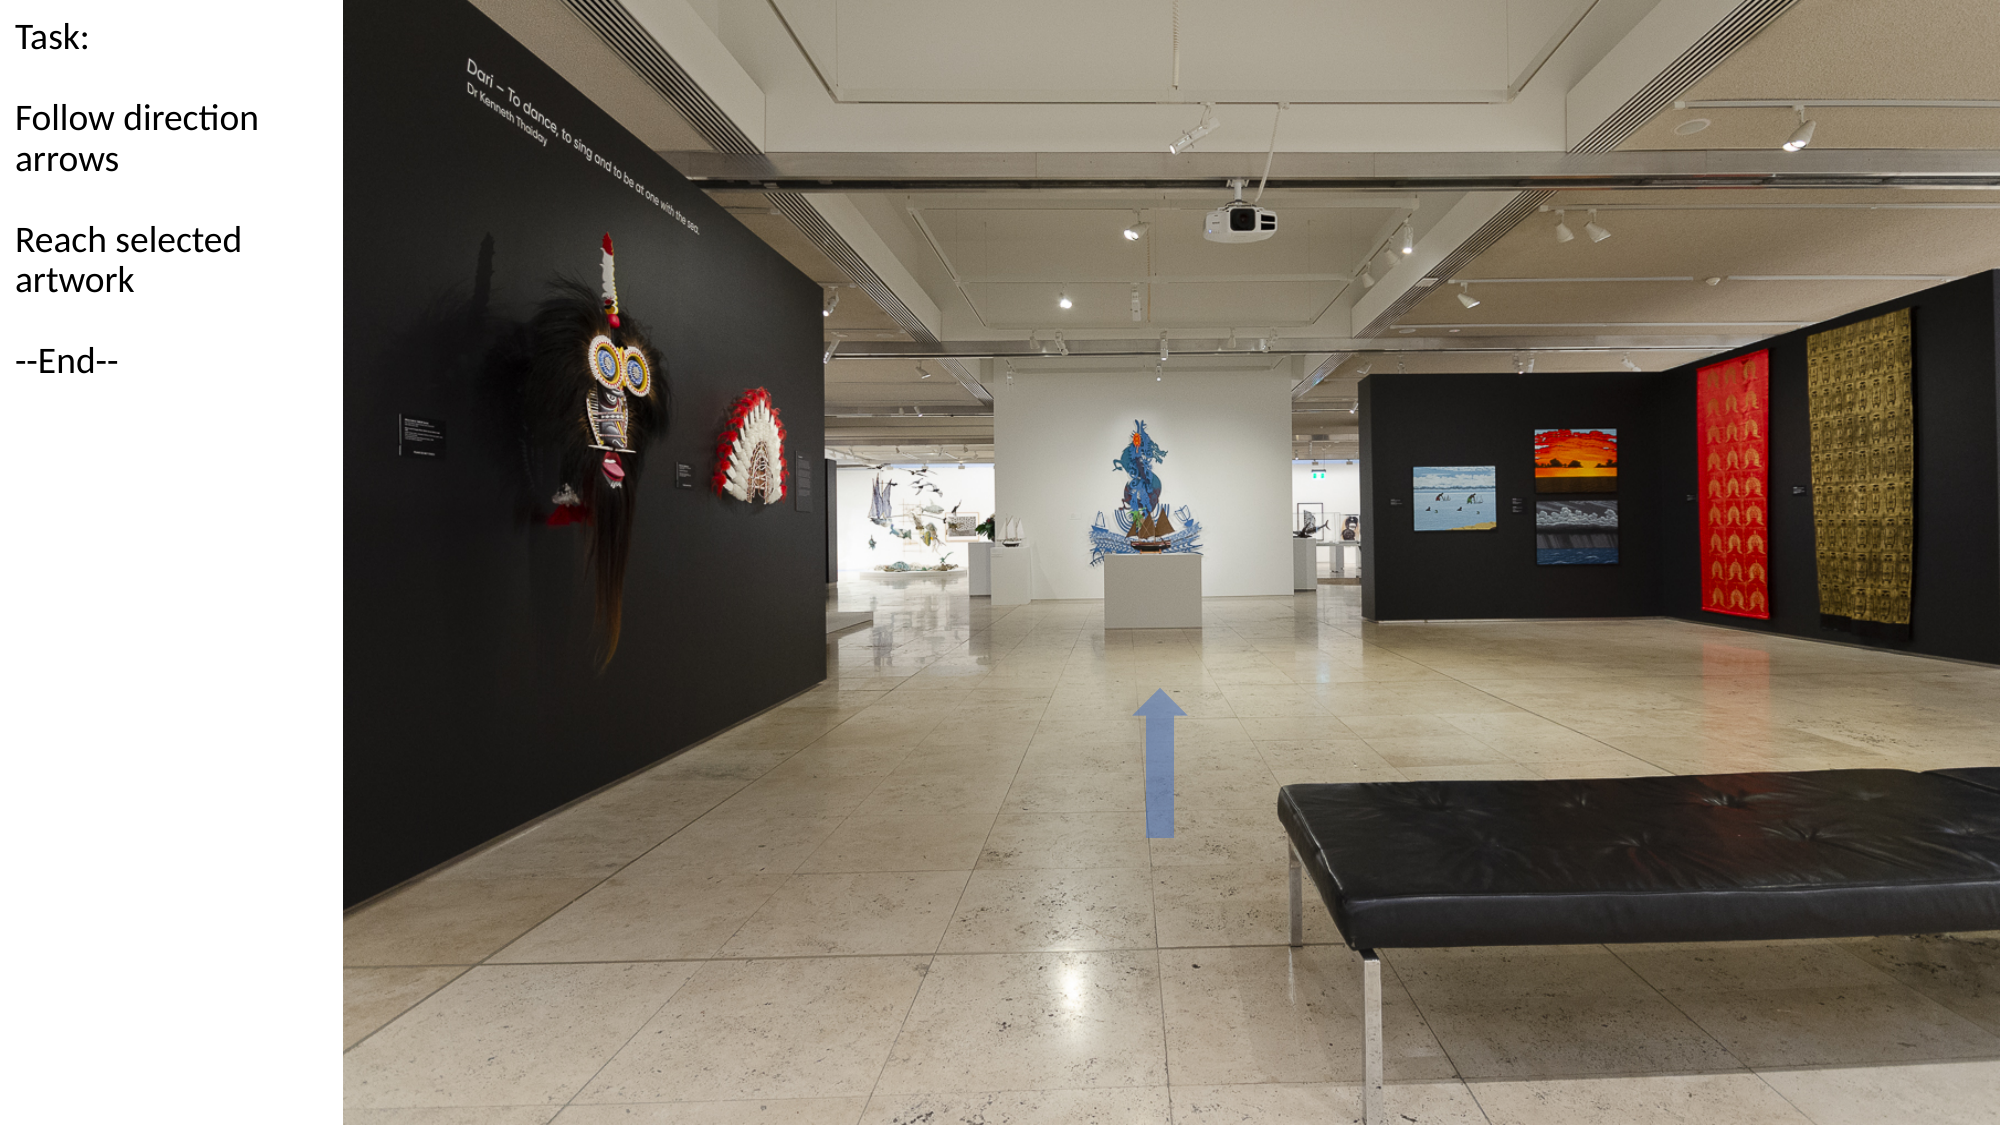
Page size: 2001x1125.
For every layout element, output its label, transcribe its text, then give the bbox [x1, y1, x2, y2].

text_box Task: Follow direction arrows Reach selected artwork --End-- [0, 9, 313, 1125]
picture [343, 0, 2000, 1125]
